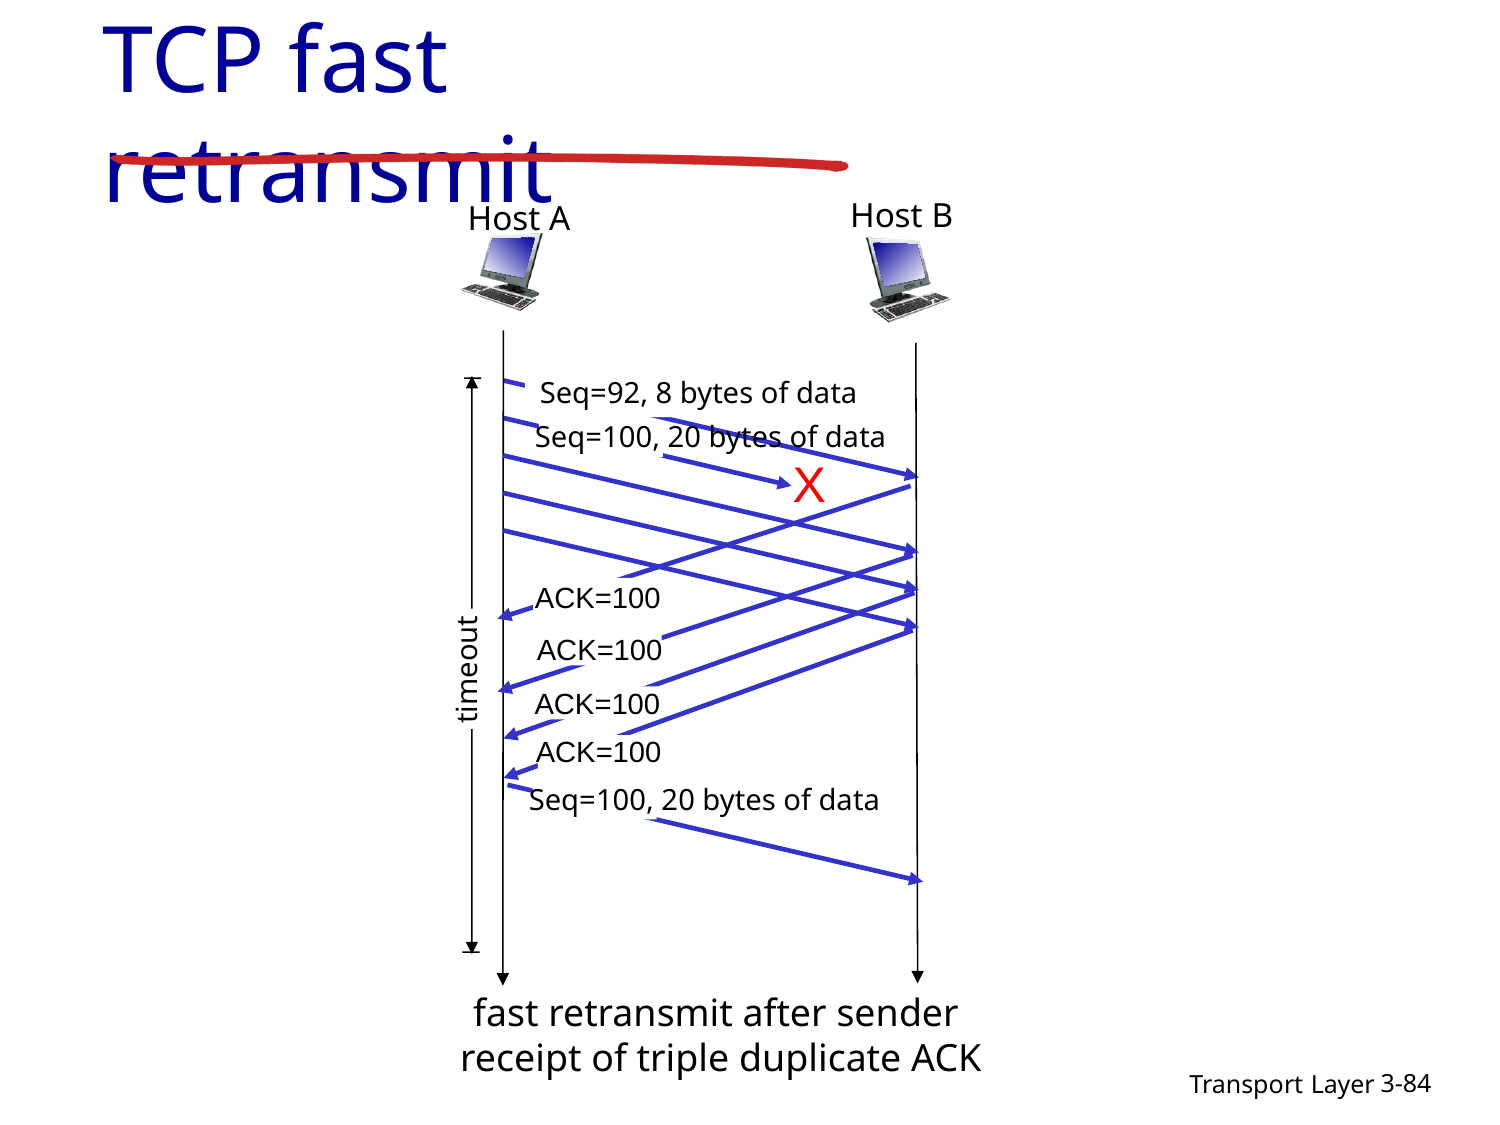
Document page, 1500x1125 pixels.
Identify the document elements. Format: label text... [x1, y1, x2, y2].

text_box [521, 623, 678, 674]
text_box fast retransmit after sender receipt of triple duplicate ACK [445, 981, 997, 1087]
text_box [496, 961, 510, 981]
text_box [440, 228, 545, 317]
text_box Seq=100, 20 bytes of data [520, 411, 902, 461]
footer Transport Layer [914, 1057, 1390, 1105]
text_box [519, 677, 676, 726]
text_box Seq=92, 8 bytes of data [524, 367, 873, 411]
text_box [440, 375, 506, 955]
text_box [911, 884, 924, 981]
slide_number 3-84 [1365, 1060, 1477, 1106]
text_box [854, 575, 919, 594]
text_box Host B [835, 186, 968, 242]
text_box X [777, 461, 825, 520]
text_box [510, 728, 515, 740]
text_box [519, 572, 676, 623]
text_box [520, 726, 677, 777]
text_box [779, 520, 919, 556]
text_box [863, 233, 972, 329]
text_box Seq=100, 20 bytes of data [514, 773, 895, 824]
title TCP fast retransmit [87, 36, 915, 185]
text_box [859, 613, 919, 631]
text_box [675, 824, 924, 886]
text_box [510, 768, 515, 780]
text_box Host A [452, 189, 586, 245]
text_box [848, 461, 916, 481]
picture [107, 147, 858, 177]
